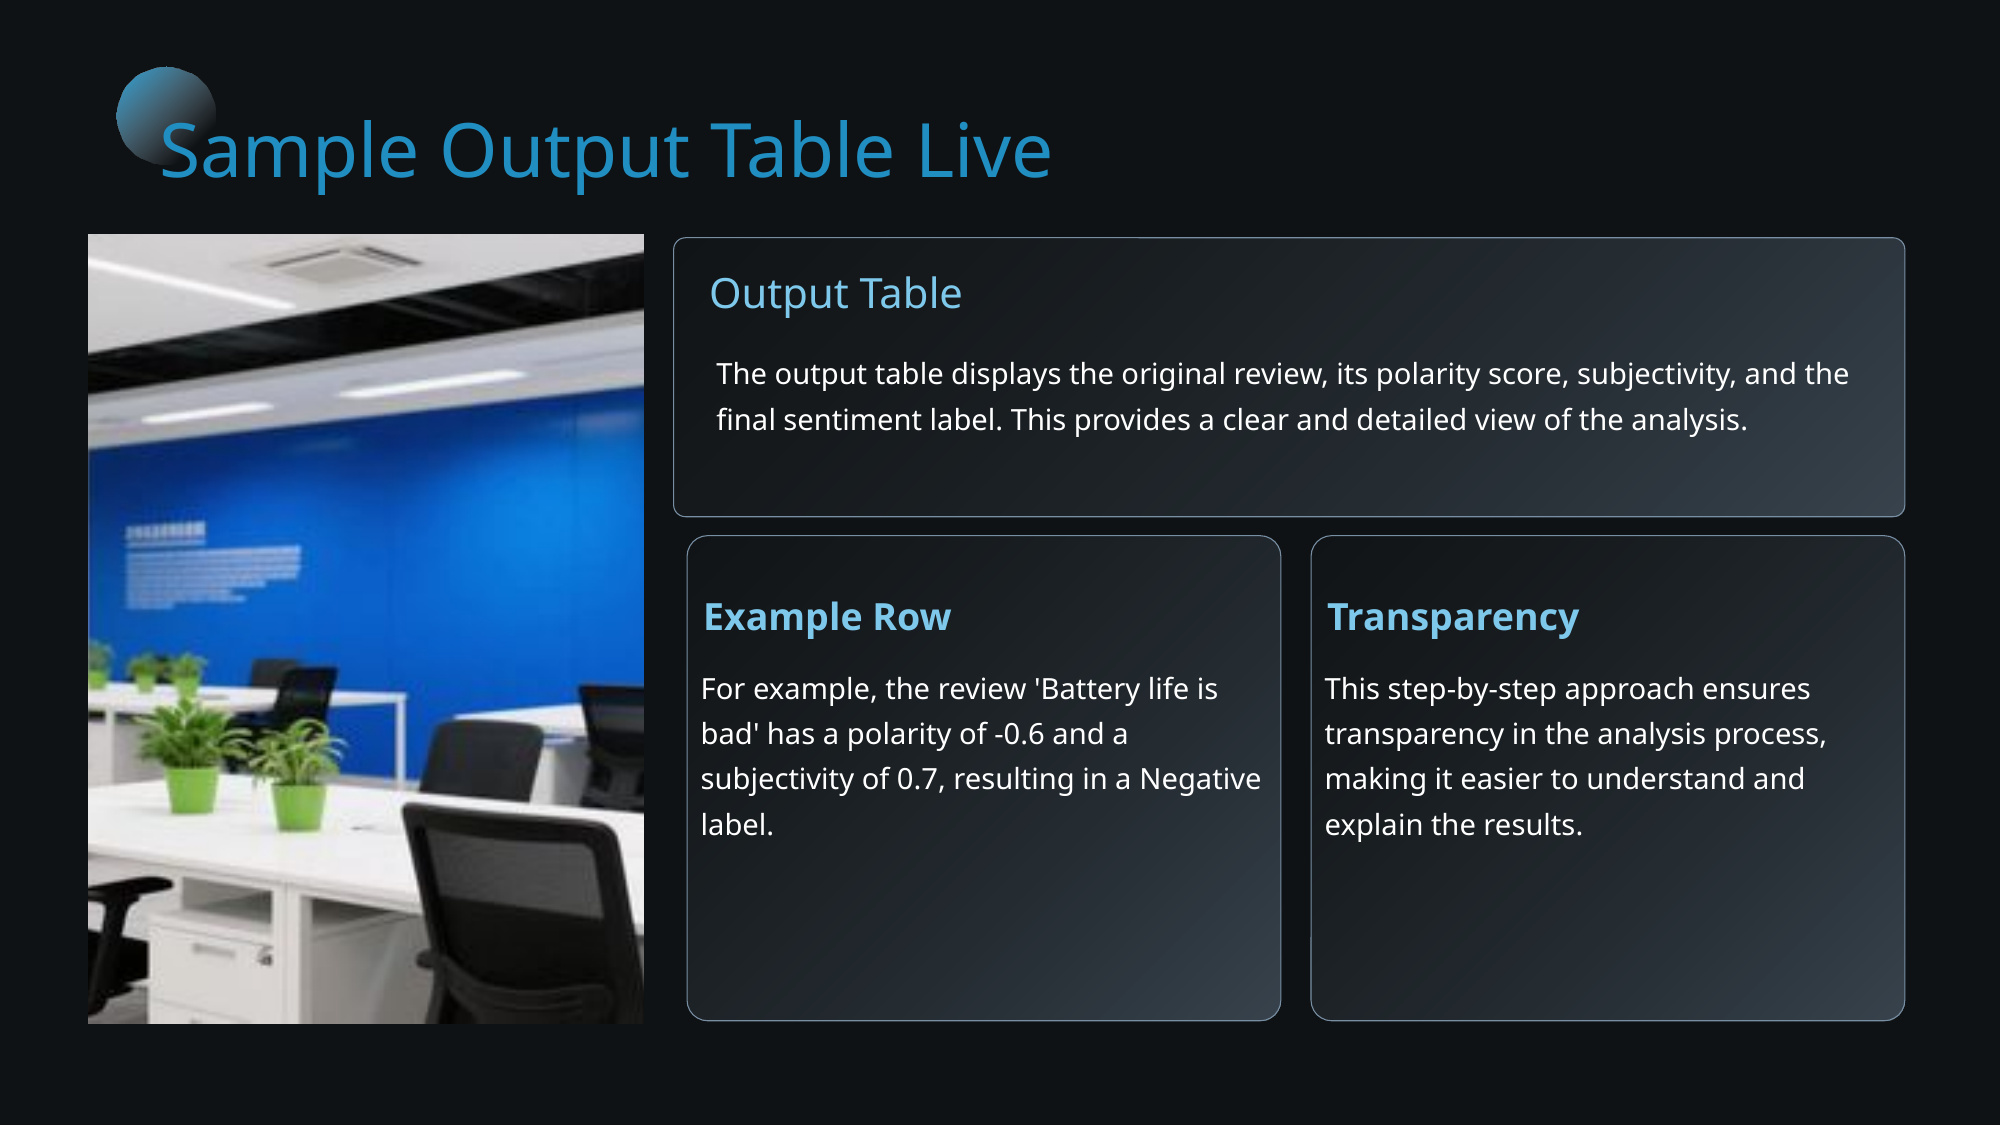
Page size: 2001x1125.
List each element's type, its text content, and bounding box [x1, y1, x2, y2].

text_box Sample Output Table Live [159, 84, 1885, 193]
text_box Example Row [695, 552, 1275, 679]
text_box Output Table [701, 259, 1885, 326]
text_box [687, 535, 1281, 1021]
text_box Transparency [1319, 552, 1899, 679]
text_box [116, 66, 216, 165]
text_box This step-by-step approach ensures transparency in the analysis process, making it easier to understand and explain the results. [1317, 652, 1898, 1005]
text_box [1311, 535, 1905, 1021]
picture [87, 234, 645, 1024]
text_box The output table displays the original review, its polarity score, subjectivity, and the final sentiment label. This provides a clear and detailed view of the analysis. [708, 337, 1903, 545]
text_box For example, the review 'Battery life is bad' has a polarity of -0.6 and a subjectivity of 0.7, resulting in a Negative label. [693, 652, 1274, 1005]
text_box [673, 237, 1905, 517]
